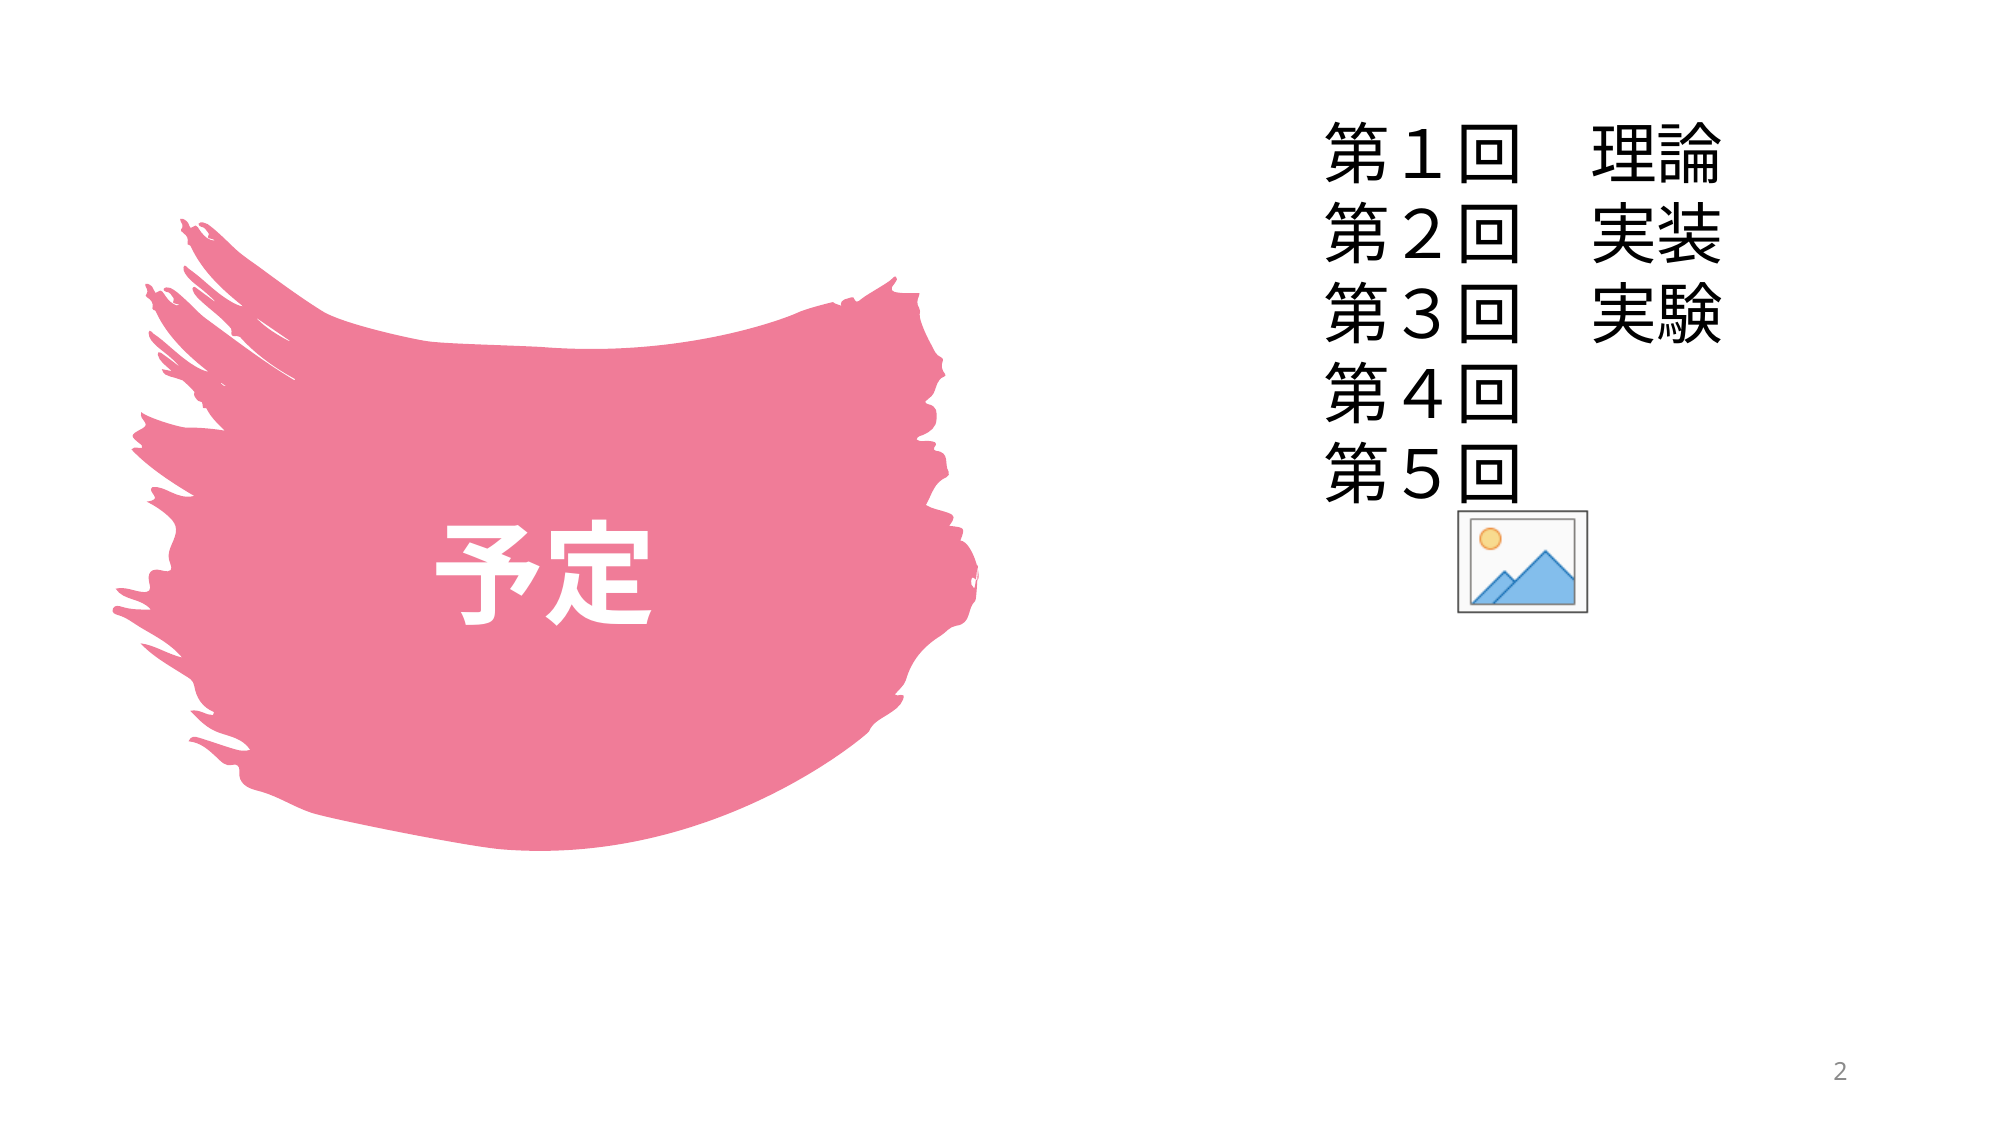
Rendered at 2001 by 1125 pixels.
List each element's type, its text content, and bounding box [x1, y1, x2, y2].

title 予定 [229, 413, 858, 653]
picture [1100, 104, 1946, 1019]
slide_number 2 [1412, 1042, 1863, 1103]
